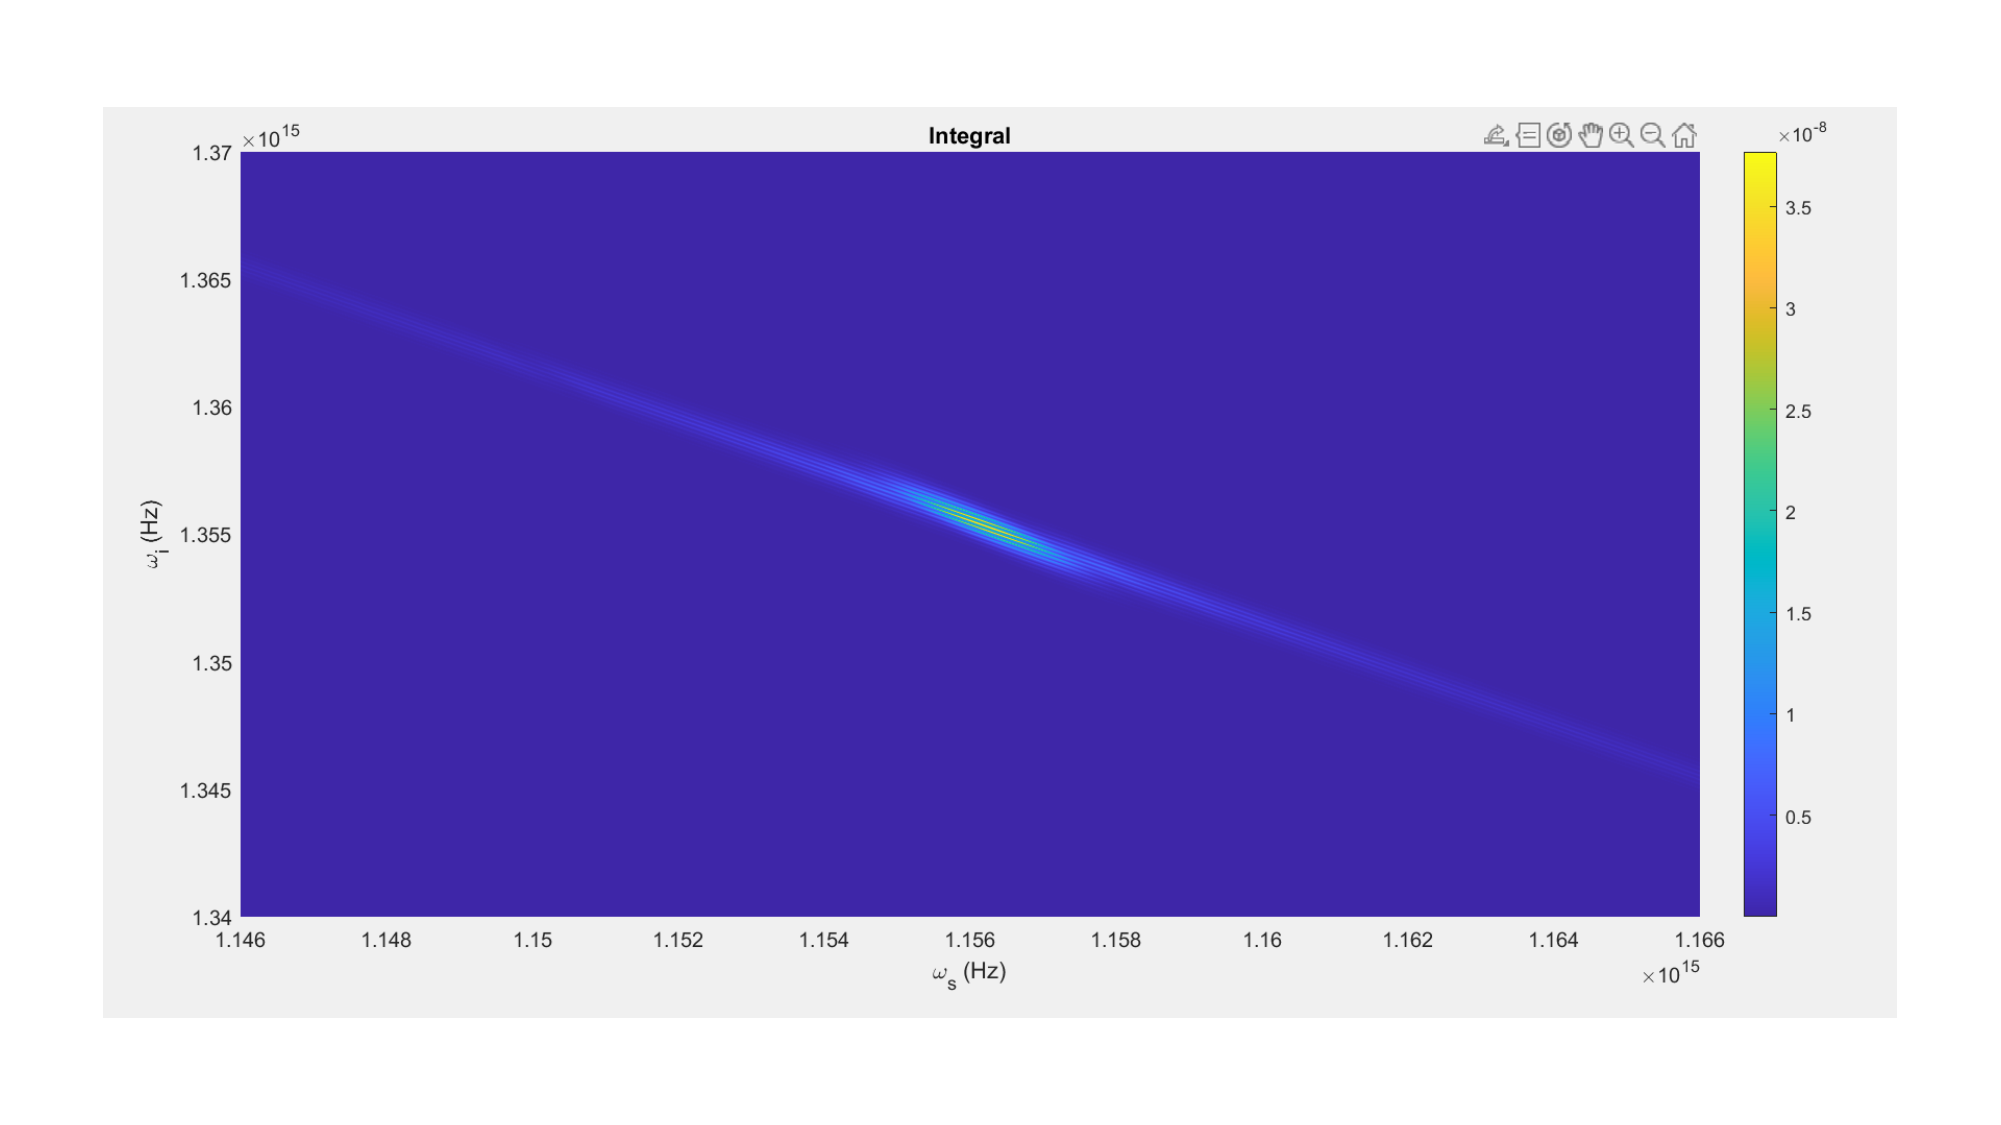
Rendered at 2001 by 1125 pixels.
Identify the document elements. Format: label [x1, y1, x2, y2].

picture [102, 107, 1897, 1018]
